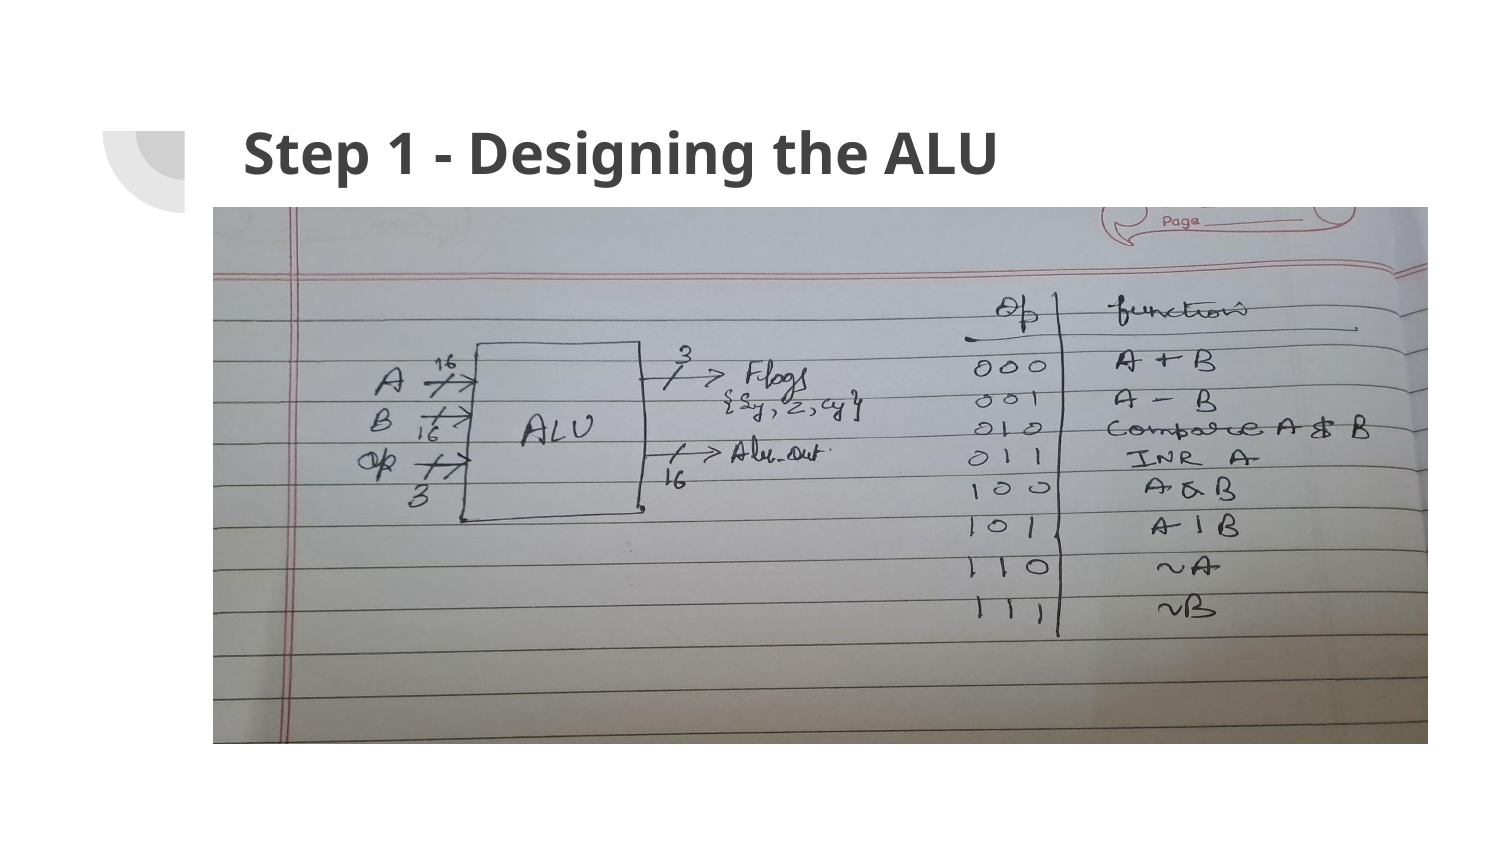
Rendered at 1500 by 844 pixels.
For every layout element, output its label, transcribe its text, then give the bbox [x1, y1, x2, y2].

title Step 1 - Designing the ALU [213, 98, 1428, 206]
picture [213, 206, 1428, 744]
